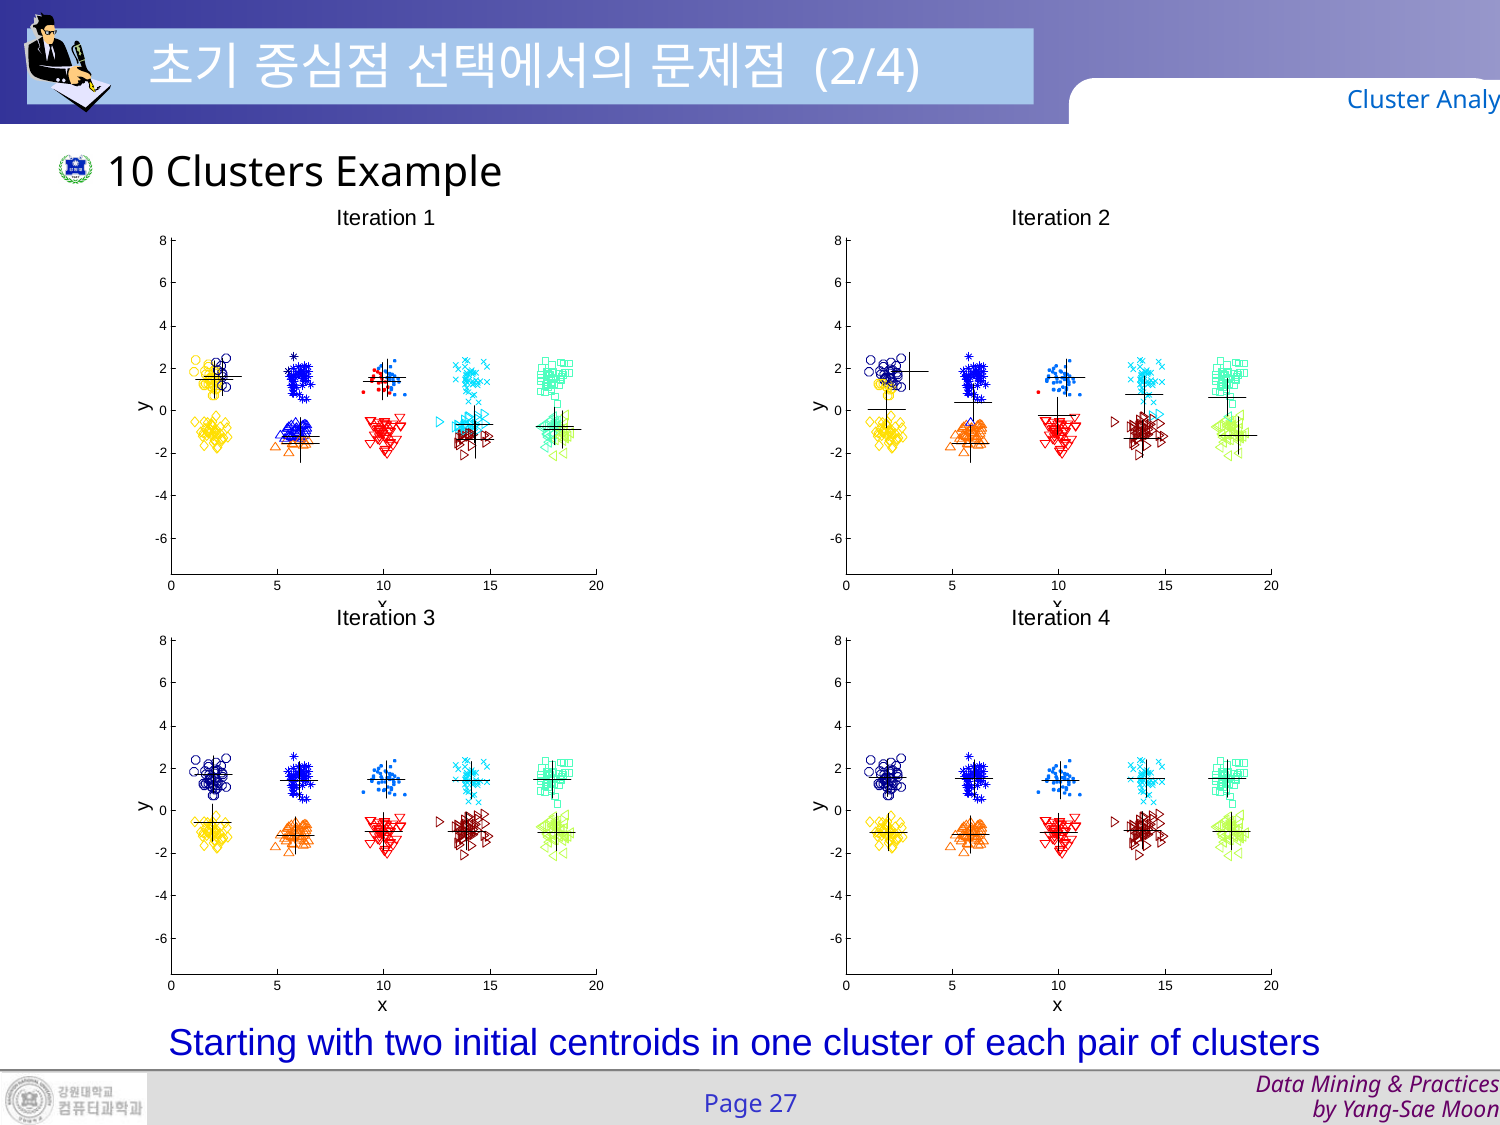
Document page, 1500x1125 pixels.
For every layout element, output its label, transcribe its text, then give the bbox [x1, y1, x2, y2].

slide_number Page 27 [682, 1079, 819, 1124]
picture [774, 207, 1326, 1021]
picture [58, 154, 93, 184]
picture [99, 207, 651, 1021]
text_box Cluster Analysis [1245, 78, 1500, 120]
text_box Starting with two initial centroids in one cluster of each pair of clusters [88, 1010, 1401, 1070]
text_box 초기 중심점 선택에서의 문제점 (2/4) [133, 26, 1093, 102]
picture [2, 1073, 147, 1125]
text_box 10 Clusters Example [53, 113, 1459, 201]
